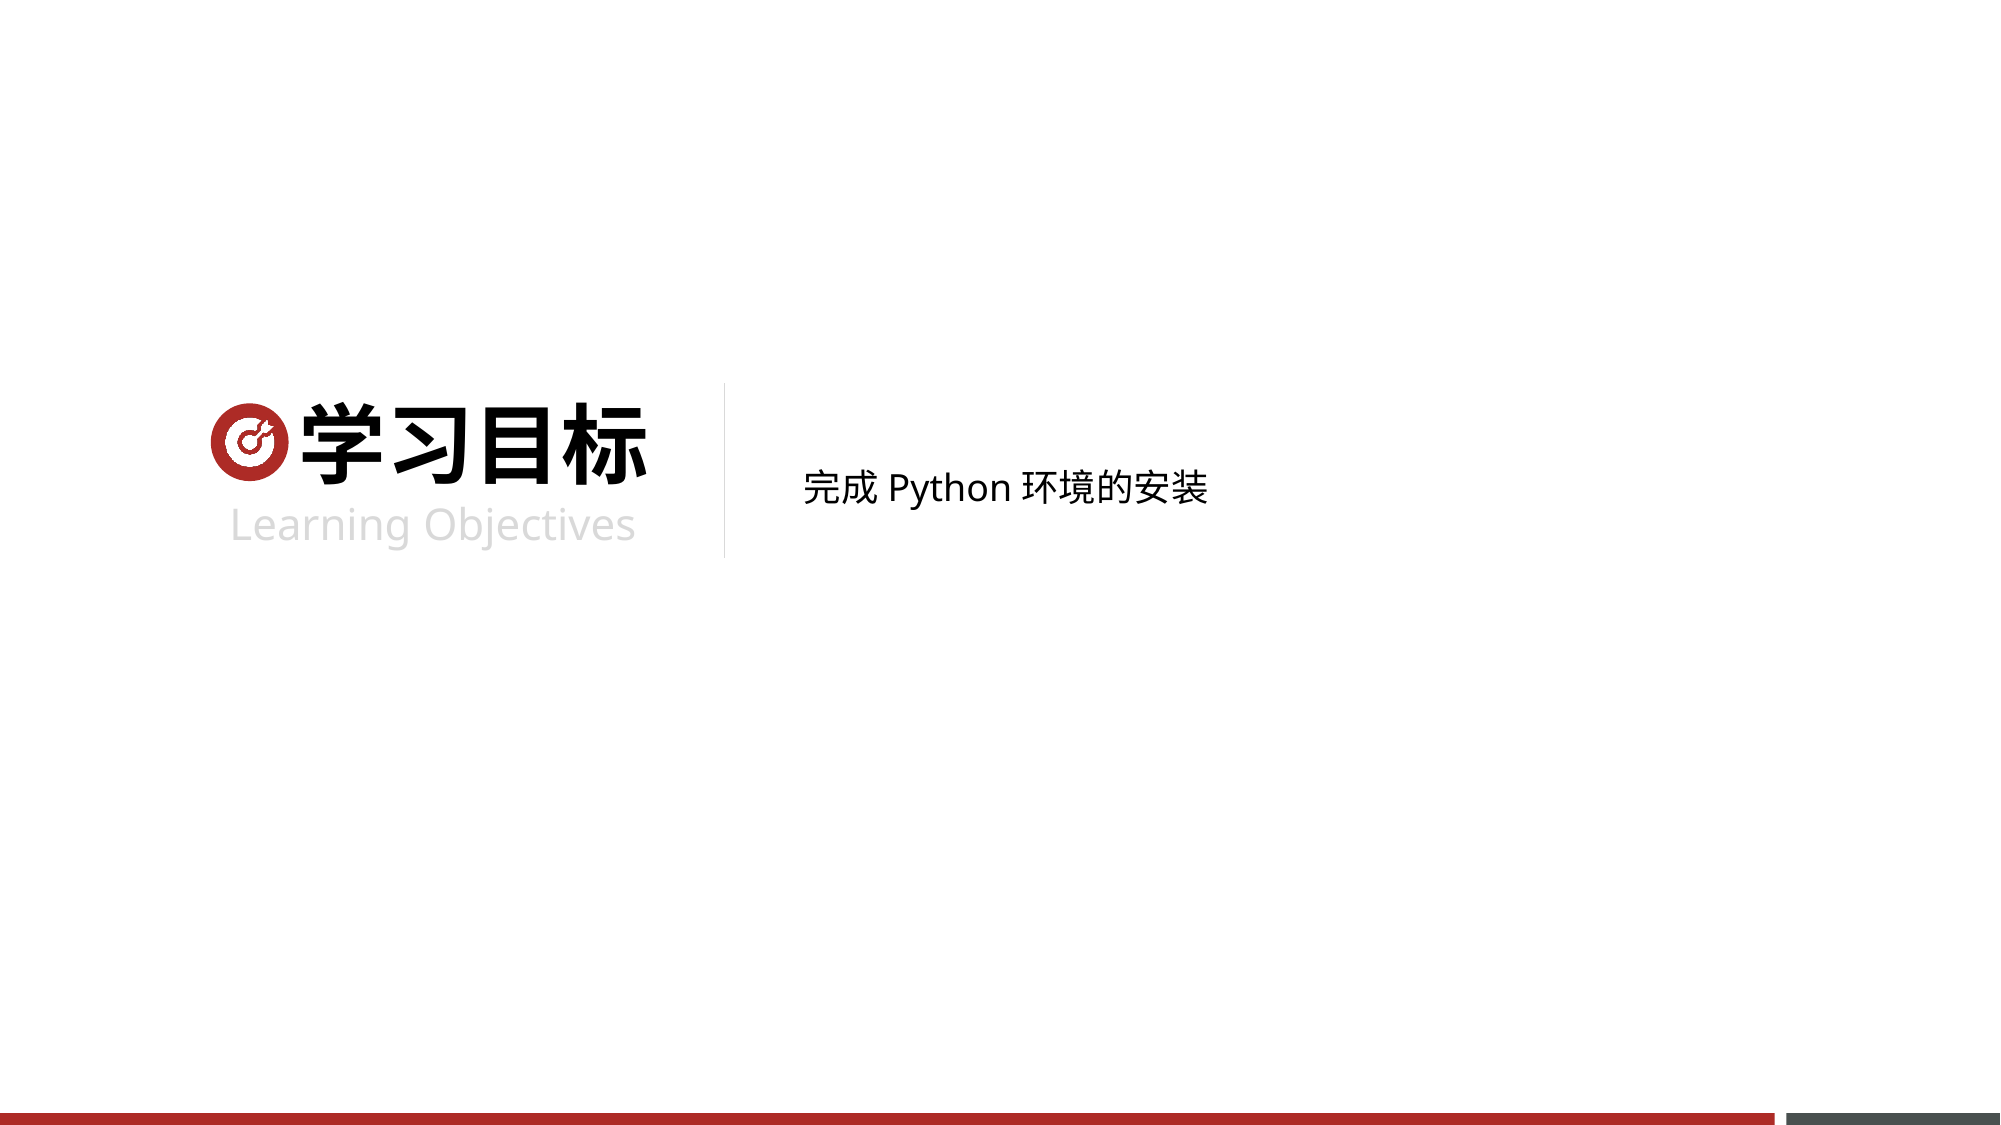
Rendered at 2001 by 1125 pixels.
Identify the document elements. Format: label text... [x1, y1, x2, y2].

picture [216, 408, 283, 476]
list 完成Python环境的安装 [789, 258, 1823, 669]
